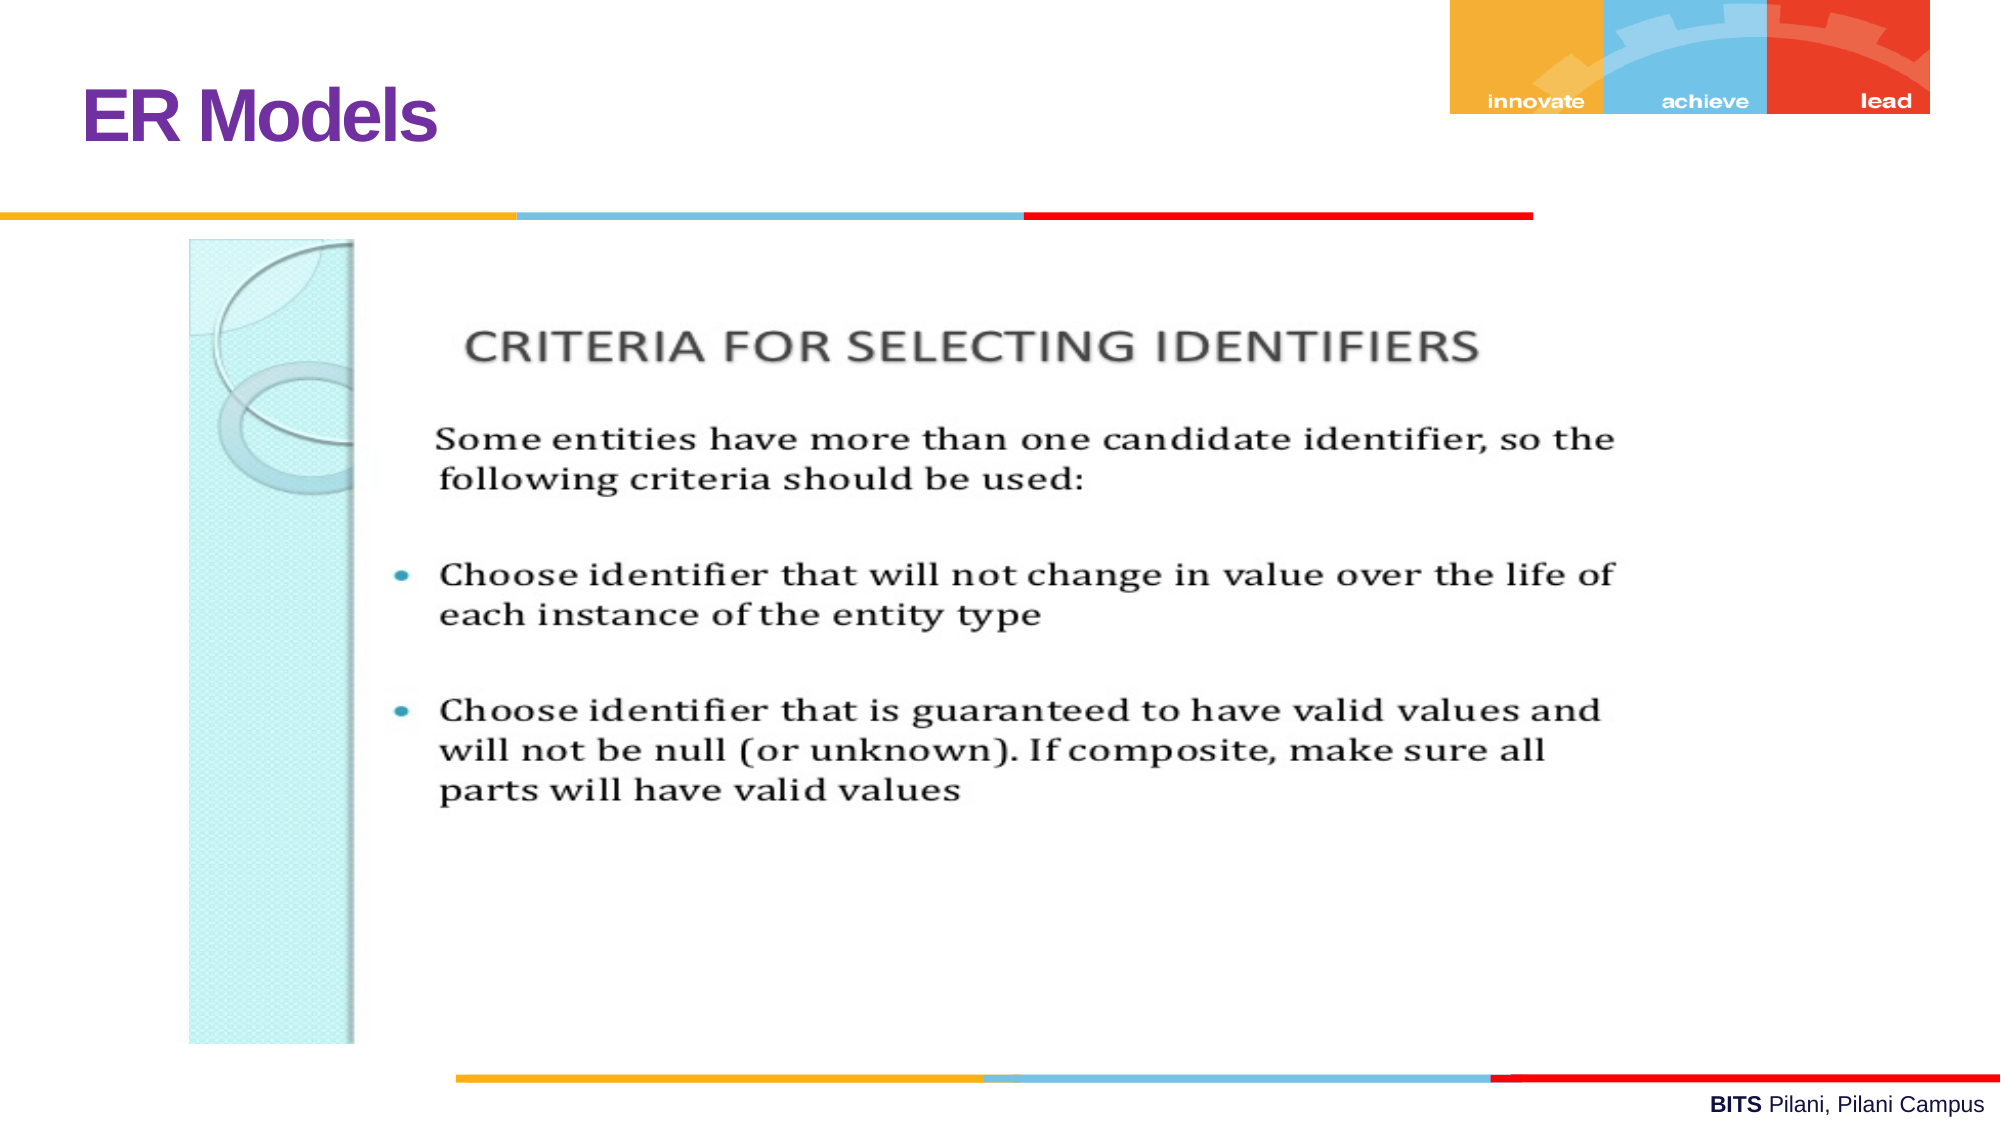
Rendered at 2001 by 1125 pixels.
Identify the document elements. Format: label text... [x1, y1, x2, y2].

list ER Models [66, 24, 1450, 213]
picture [1449, 0, 1930, 114]
picture [189, 239, 1680, 1044]
